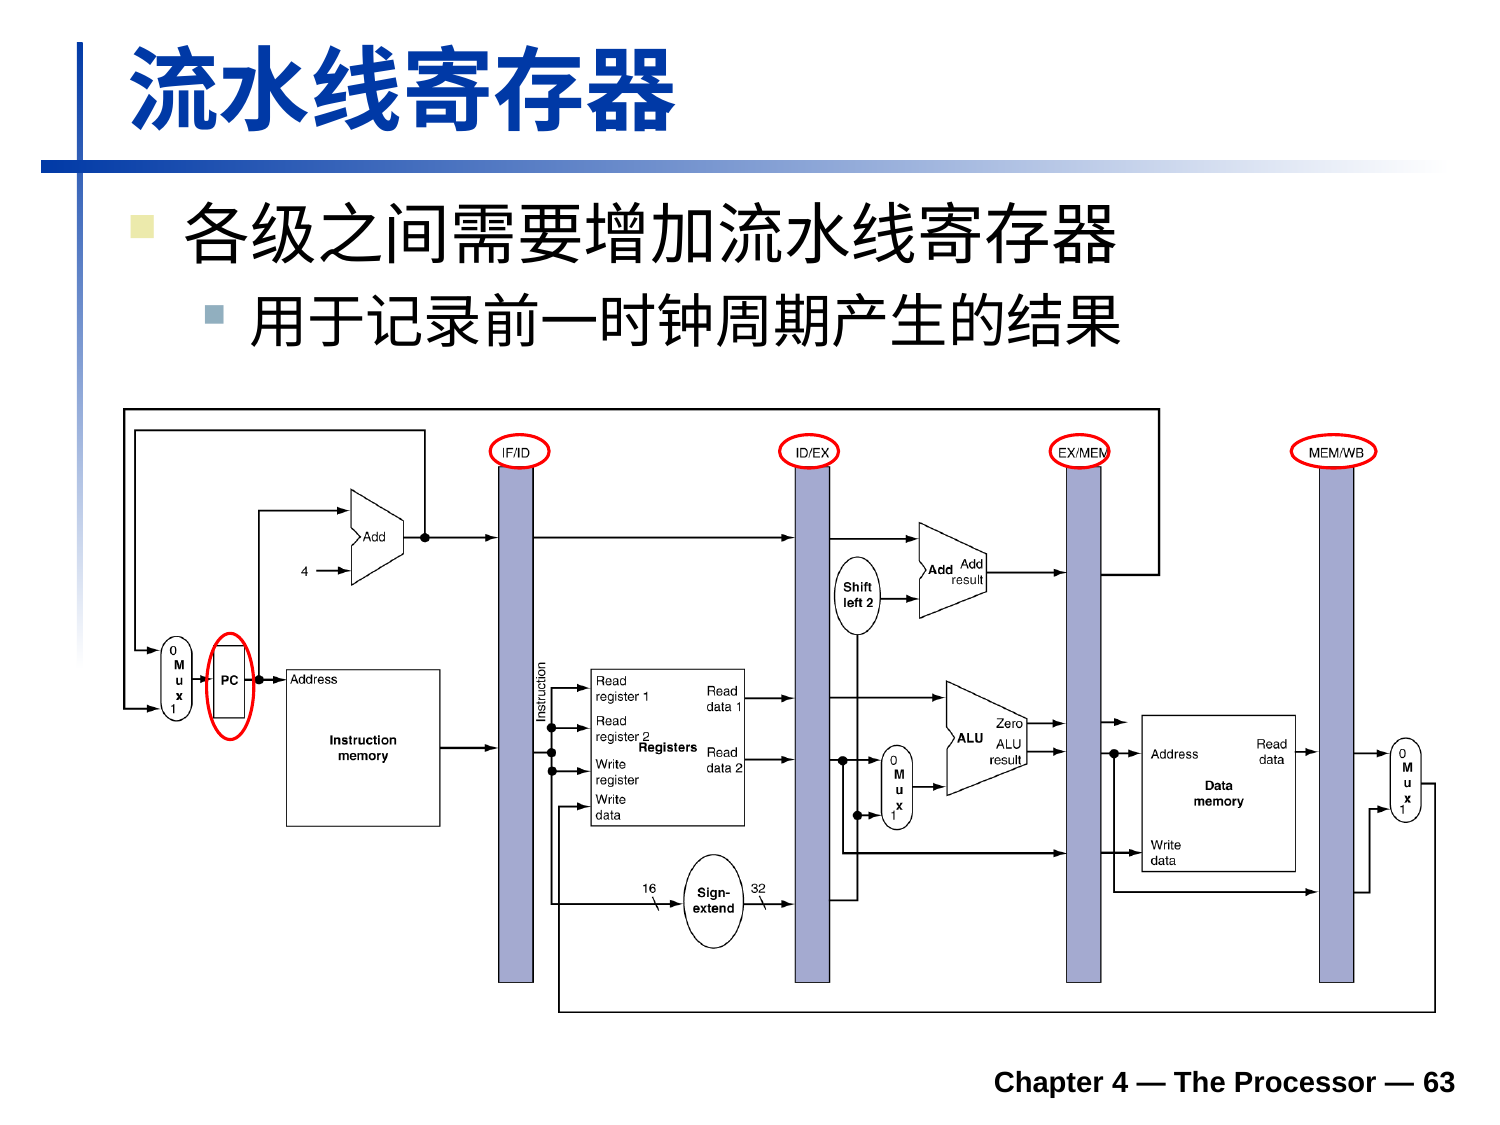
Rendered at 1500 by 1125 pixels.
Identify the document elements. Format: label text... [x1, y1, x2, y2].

footer Chapter 4 — The Processor — 63 [277, 1046, 1471, 1106]
picture [123, 408, 1436, 1013]
list 各级之间需要增加流水线寄存器 用于记录前一时钟周期产生的结果 [112, 184, 1483, 399]
title 流水线寄存器 [112, 23, 1468, 149]
